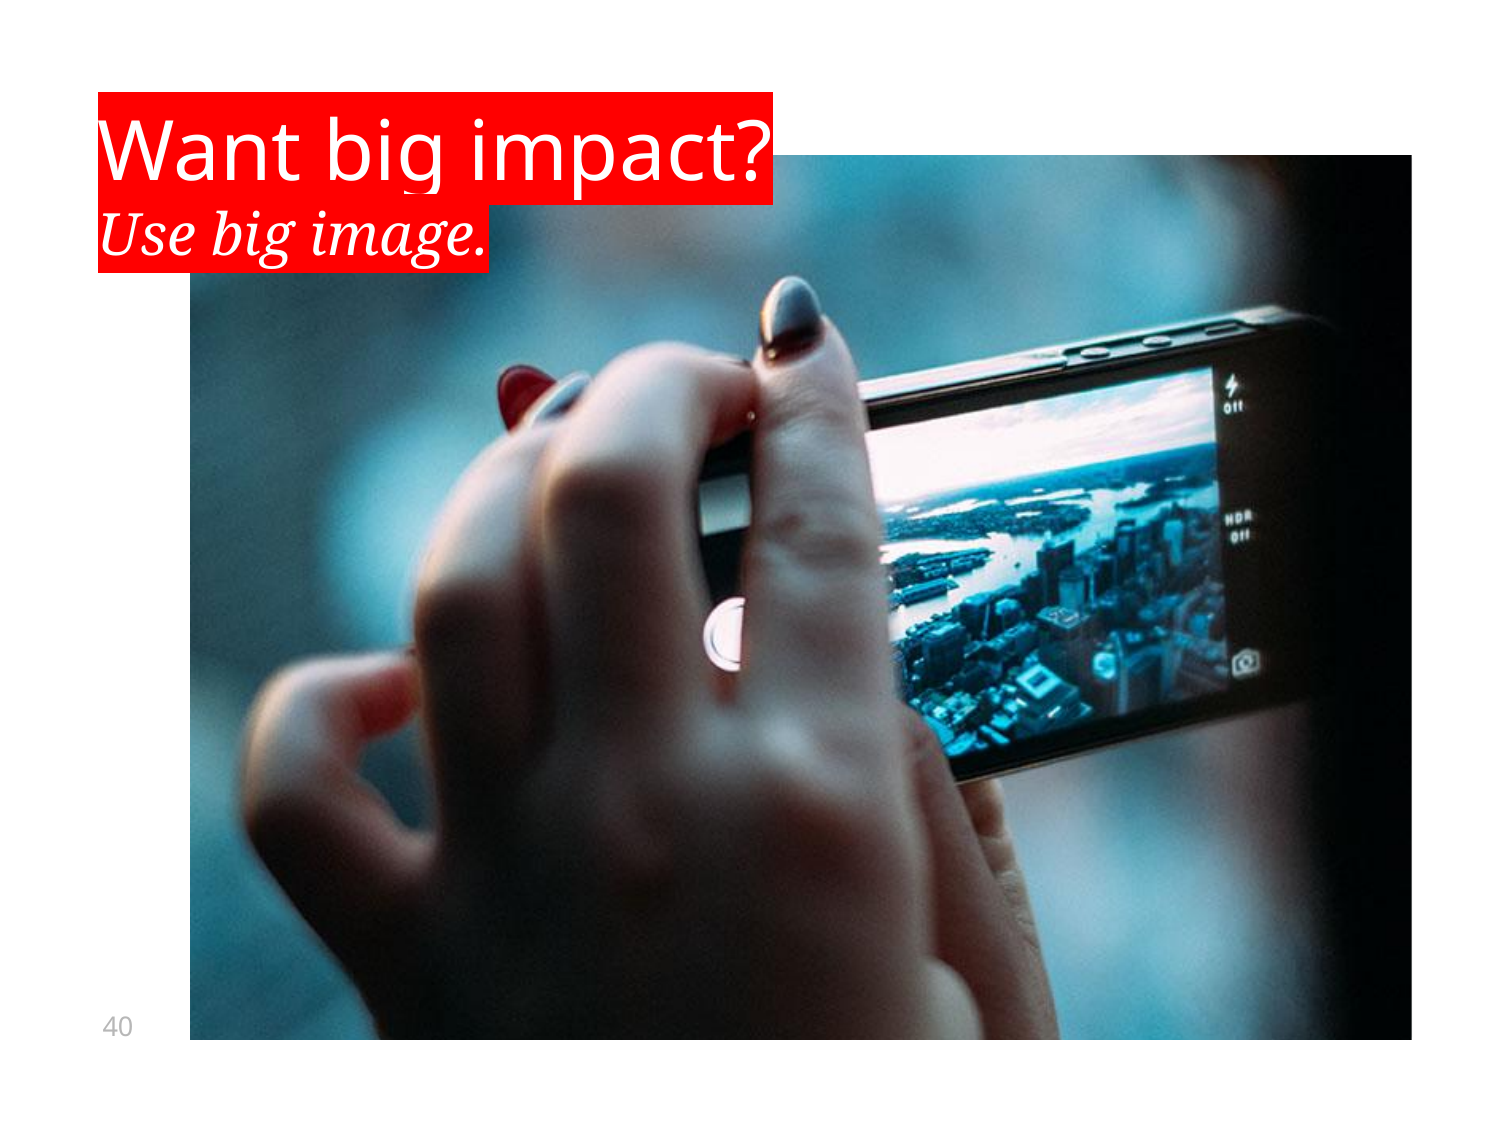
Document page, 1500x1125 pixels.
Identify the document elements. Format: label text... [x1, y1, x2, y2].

picture [189, 155, 1412, 1041]
title Want big impact? Use big image. [77, 76, 1086, 391]
slide_number 40 [87, 994, 178, 1081]
